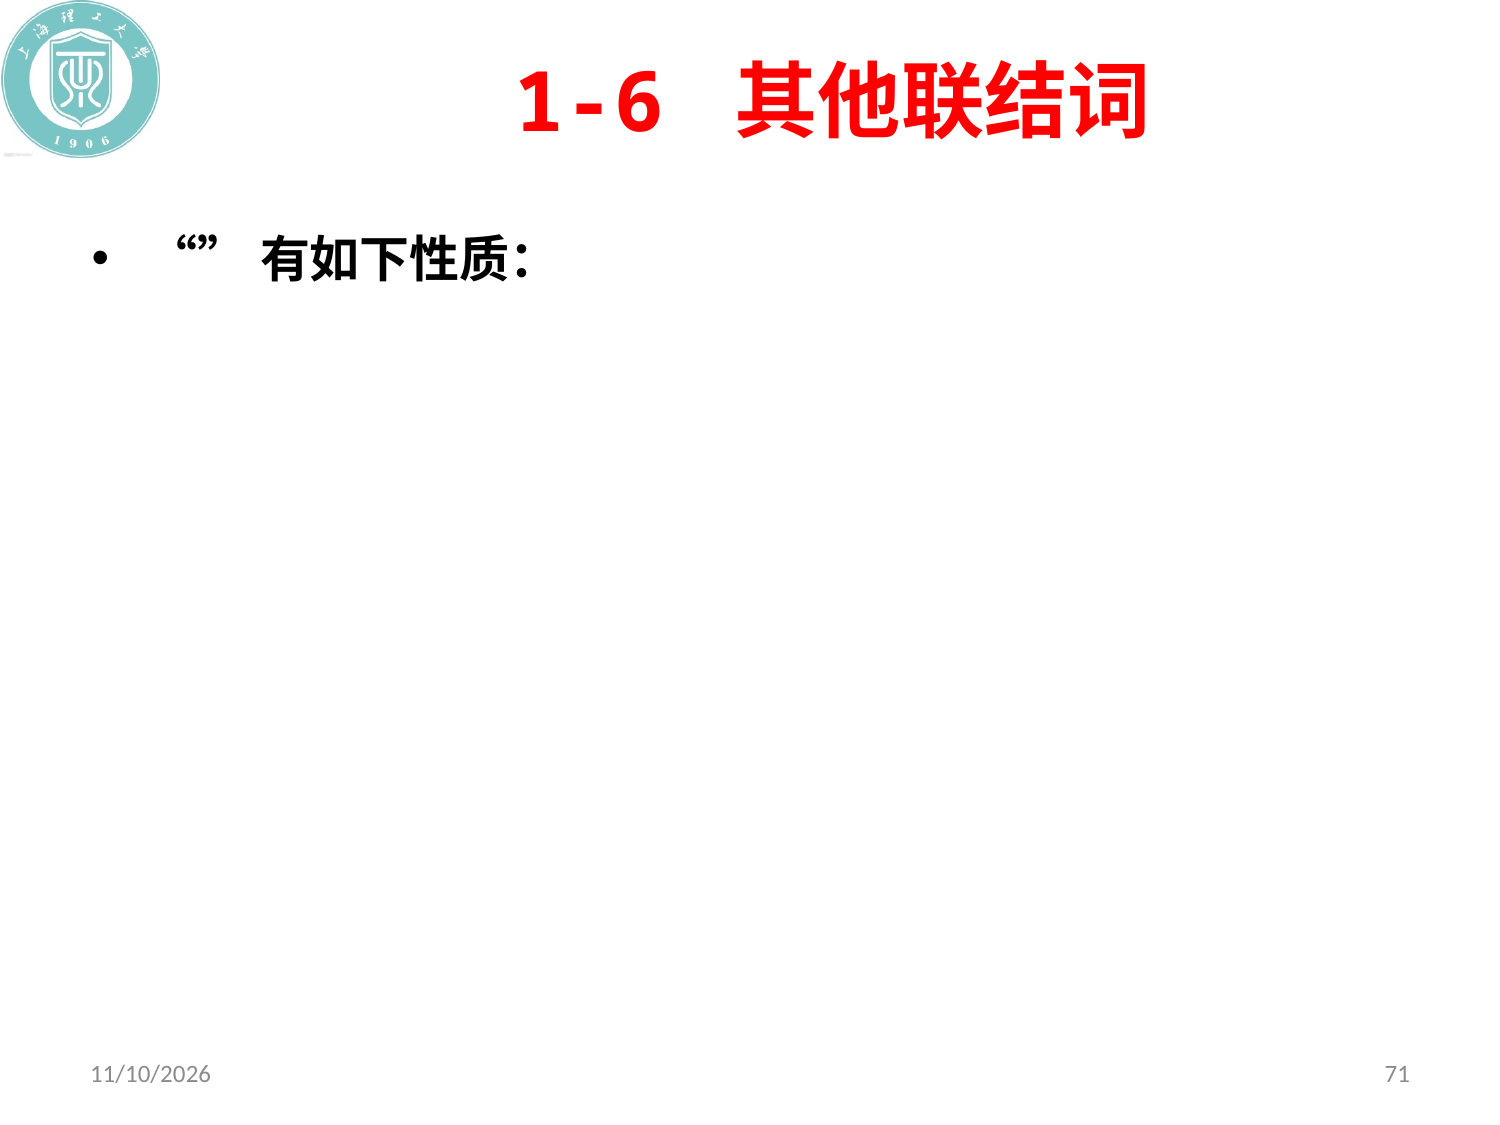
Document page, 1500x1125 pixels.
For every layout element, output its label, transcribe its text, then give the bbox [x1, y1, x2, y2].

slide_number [75, 1042, 425, 1103]
slide_number 71 [1074, 1042, 1425, 1103]
title 1-6 其他联结词 [195, 11, 1471, 185]
picture [1, 0, 160, 158]
